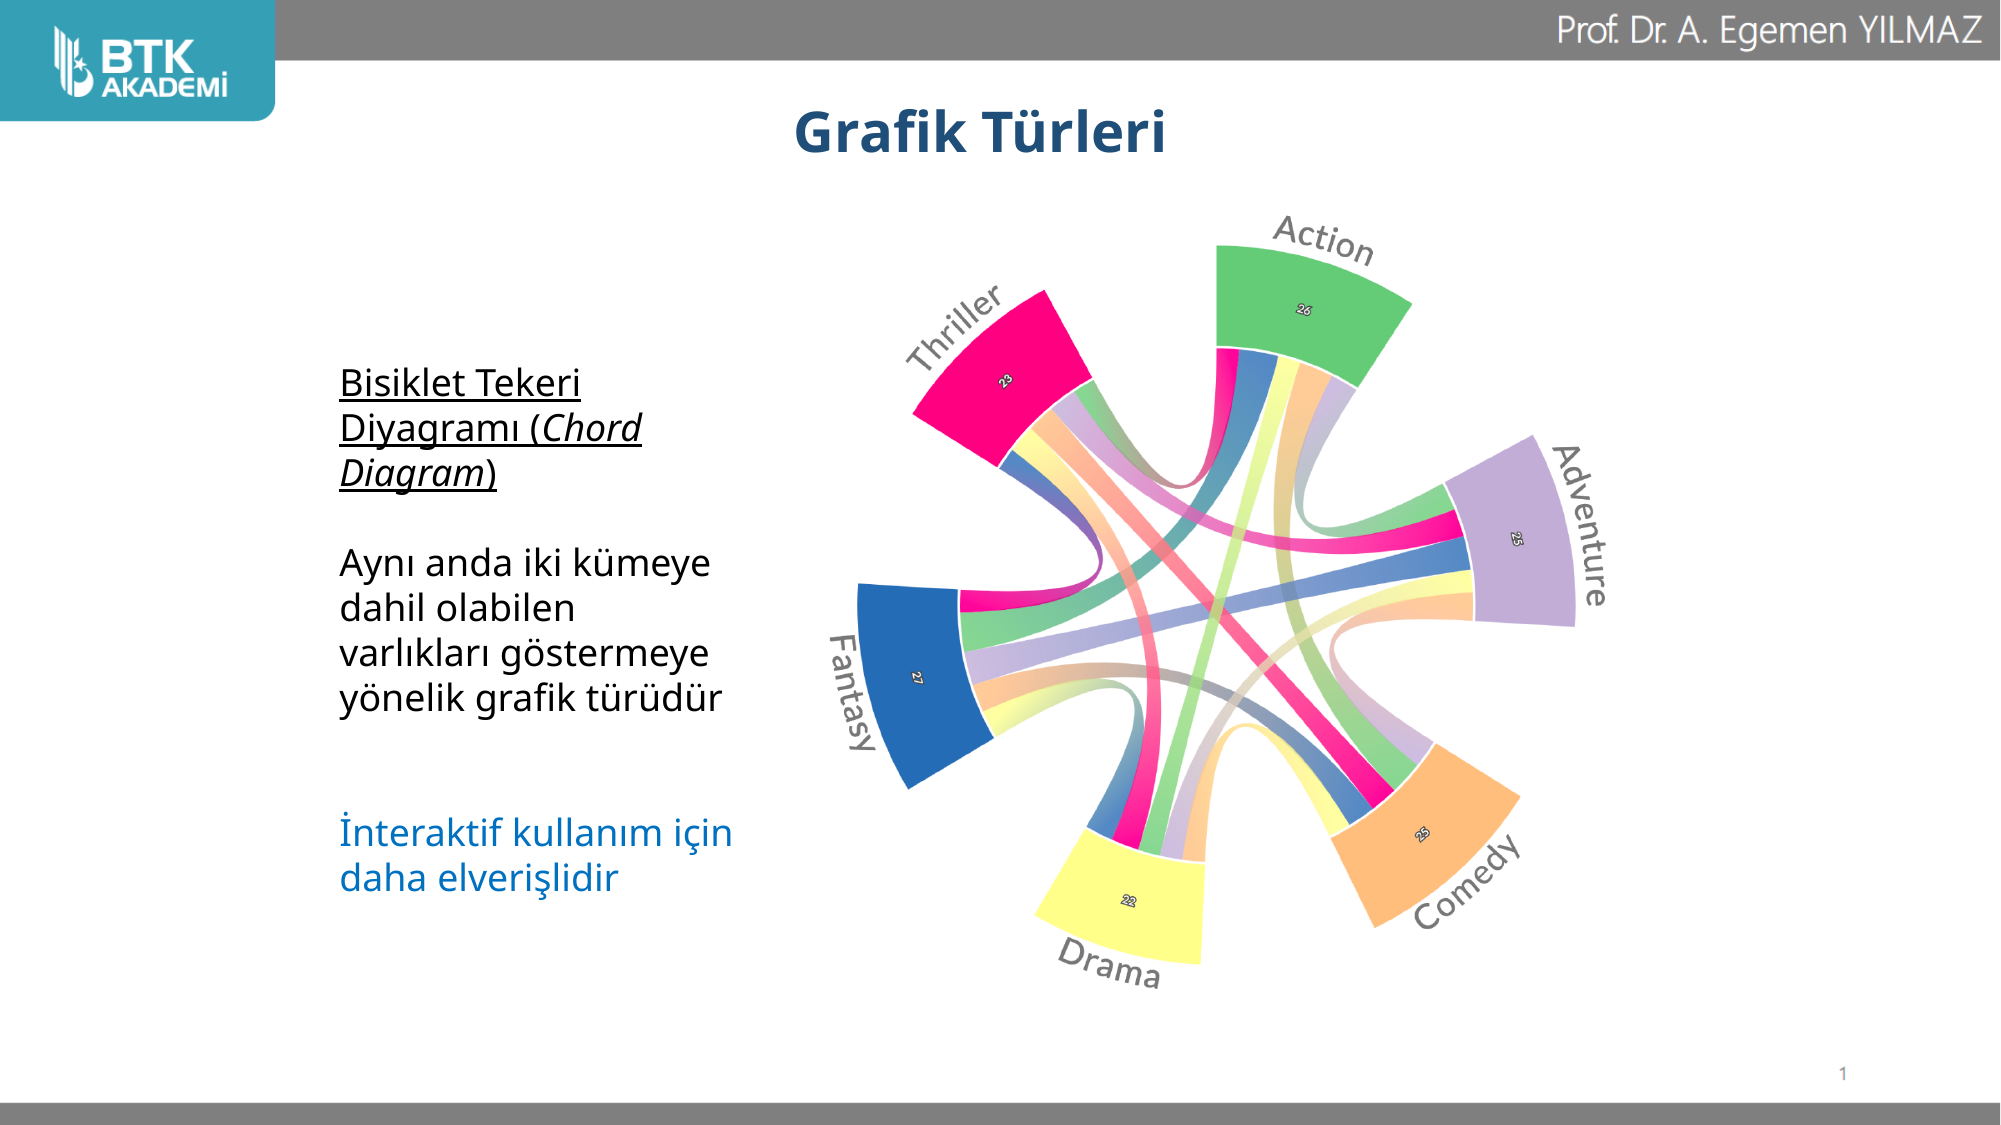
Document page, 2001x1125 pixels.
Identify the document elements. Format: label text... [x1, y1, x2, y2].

slide_number 82 [1325, 1042, 1863, 1103]
picture [0, 0, 2001, 1125]
title Grafik Türleri [99, 0, 1863, 172]
text_box Bisiklet Tekeri Diyagramı (Chord Diagram) Aynı anda iki kümeye dahil olabilen varlıkları göstermeye yönelik grafik türüdür İnteraktif kullanım için daha elverişlidir [324, 351, 751, 637]
